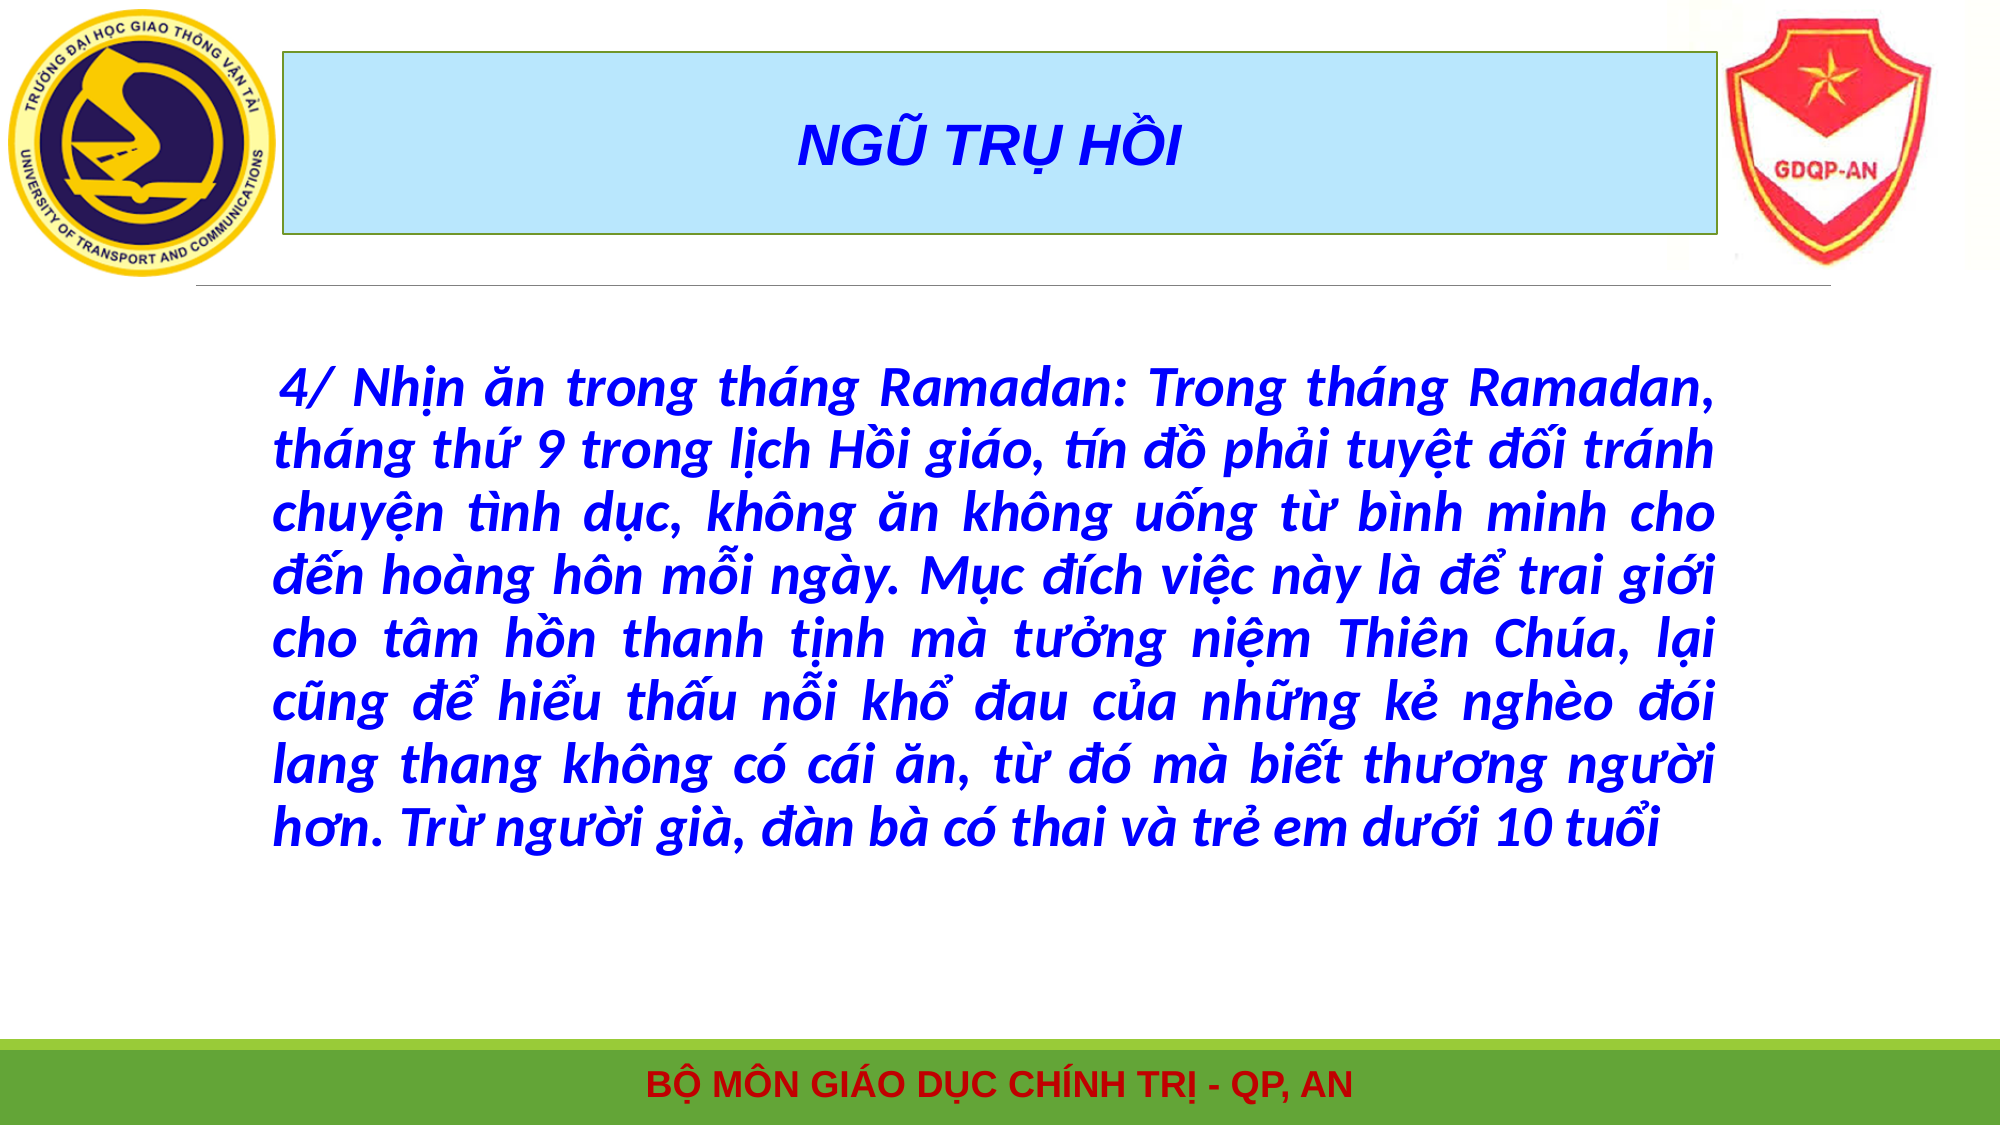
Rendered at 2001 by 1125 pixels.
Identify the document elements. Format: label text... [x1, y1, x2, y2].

text_box 4/ Nhịn ăn trong tháng Ramadan: Trong tháng Ramadan, tháng thứ 9 trong lịch Hồi giáo, tín đồ phải tuyệt đối tránh chuyện tình dục, không ăn không uống từ bình minh cho đến hoàng hôn mỗi ngày. Mục đích việc này là để trai giới cho tâm hồn thanh tịnh mà tưởng niệm Thiên Chúa, lại cũng để hiểu thấu nỗi khổ đau của những kẻ nghèo đói lang thang không có cái ăn, từ đó mà biết thương người hơn. Trừ người già, đàn bà có thai và trẻ em dưới 10 tuổi [257, 348, 1718, 1005]
picture [8, 9, 277, 277]
picture [1666, 0, 2000, 271]
text_box NGŨ TRỤ HỒI [442, 100, 1538, 185]
text_box [284, 51, 1663, 235]
text_box BỘ MÔN GIÁO DỤC CHÍNH TRỊ - QP, AN [630, 1052, 1370, 1113]
